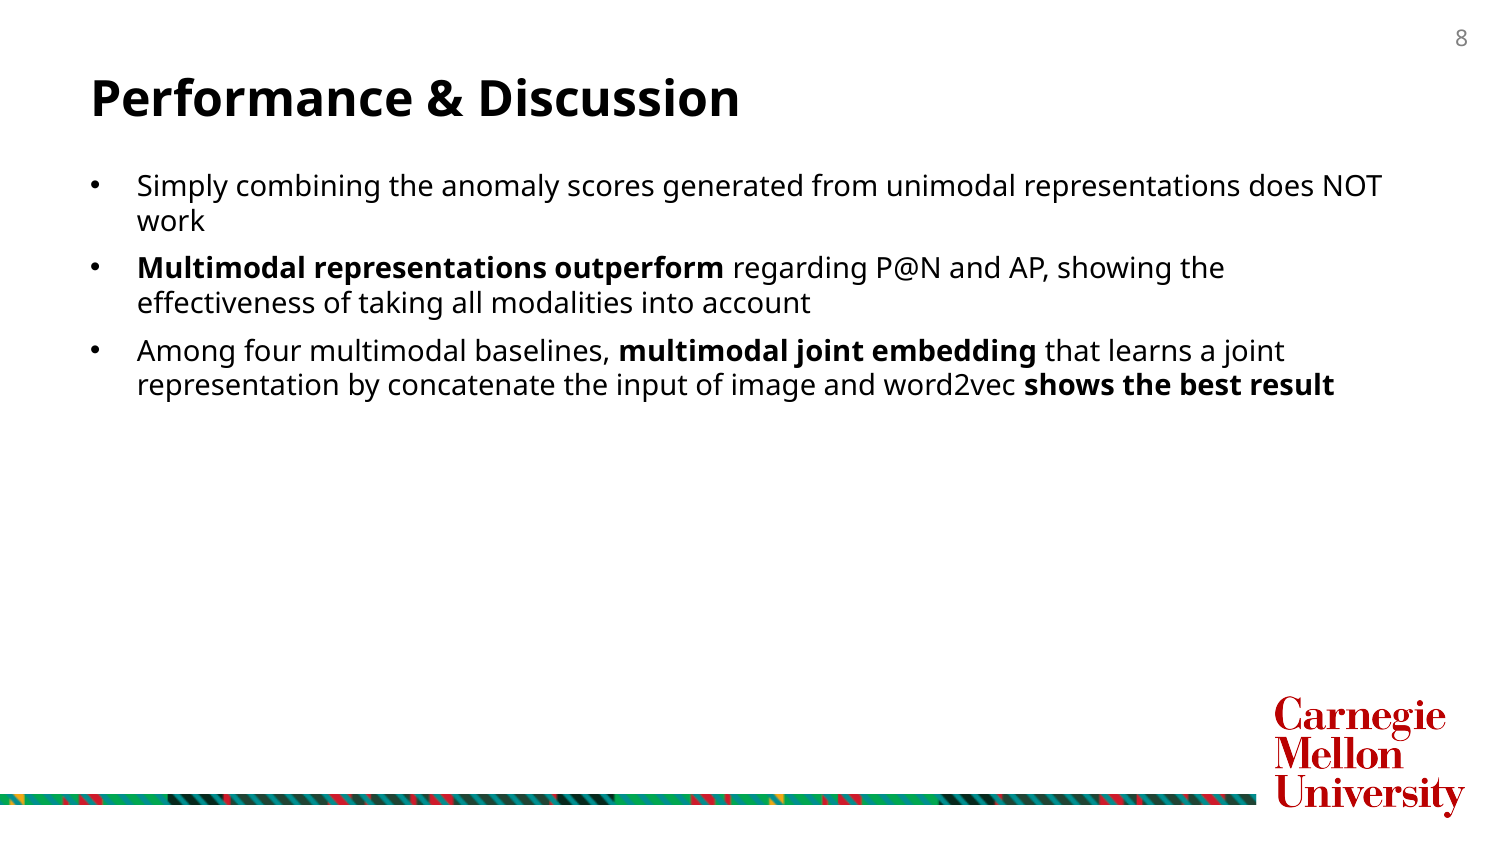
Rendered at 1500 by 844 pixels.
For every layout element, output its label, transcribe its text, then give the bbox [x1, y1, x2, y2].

picture [1275, 696, 1465, 818]
list Simply combining the anomaly scores generated from unimodal representations does NOT work Multimodal representations outperform regarding P@N and AP, showing the effectiveness of taking all modalities into account Among four multimodal baselines, multimodal joint embedding that learns a joint representation by concatenate the input of image and word2vec shows the best result [75, 159, 1425, 422]
picture [0, 794, 1257, 805]
title Performance & Discussion [75, 59, 1425, 159]
